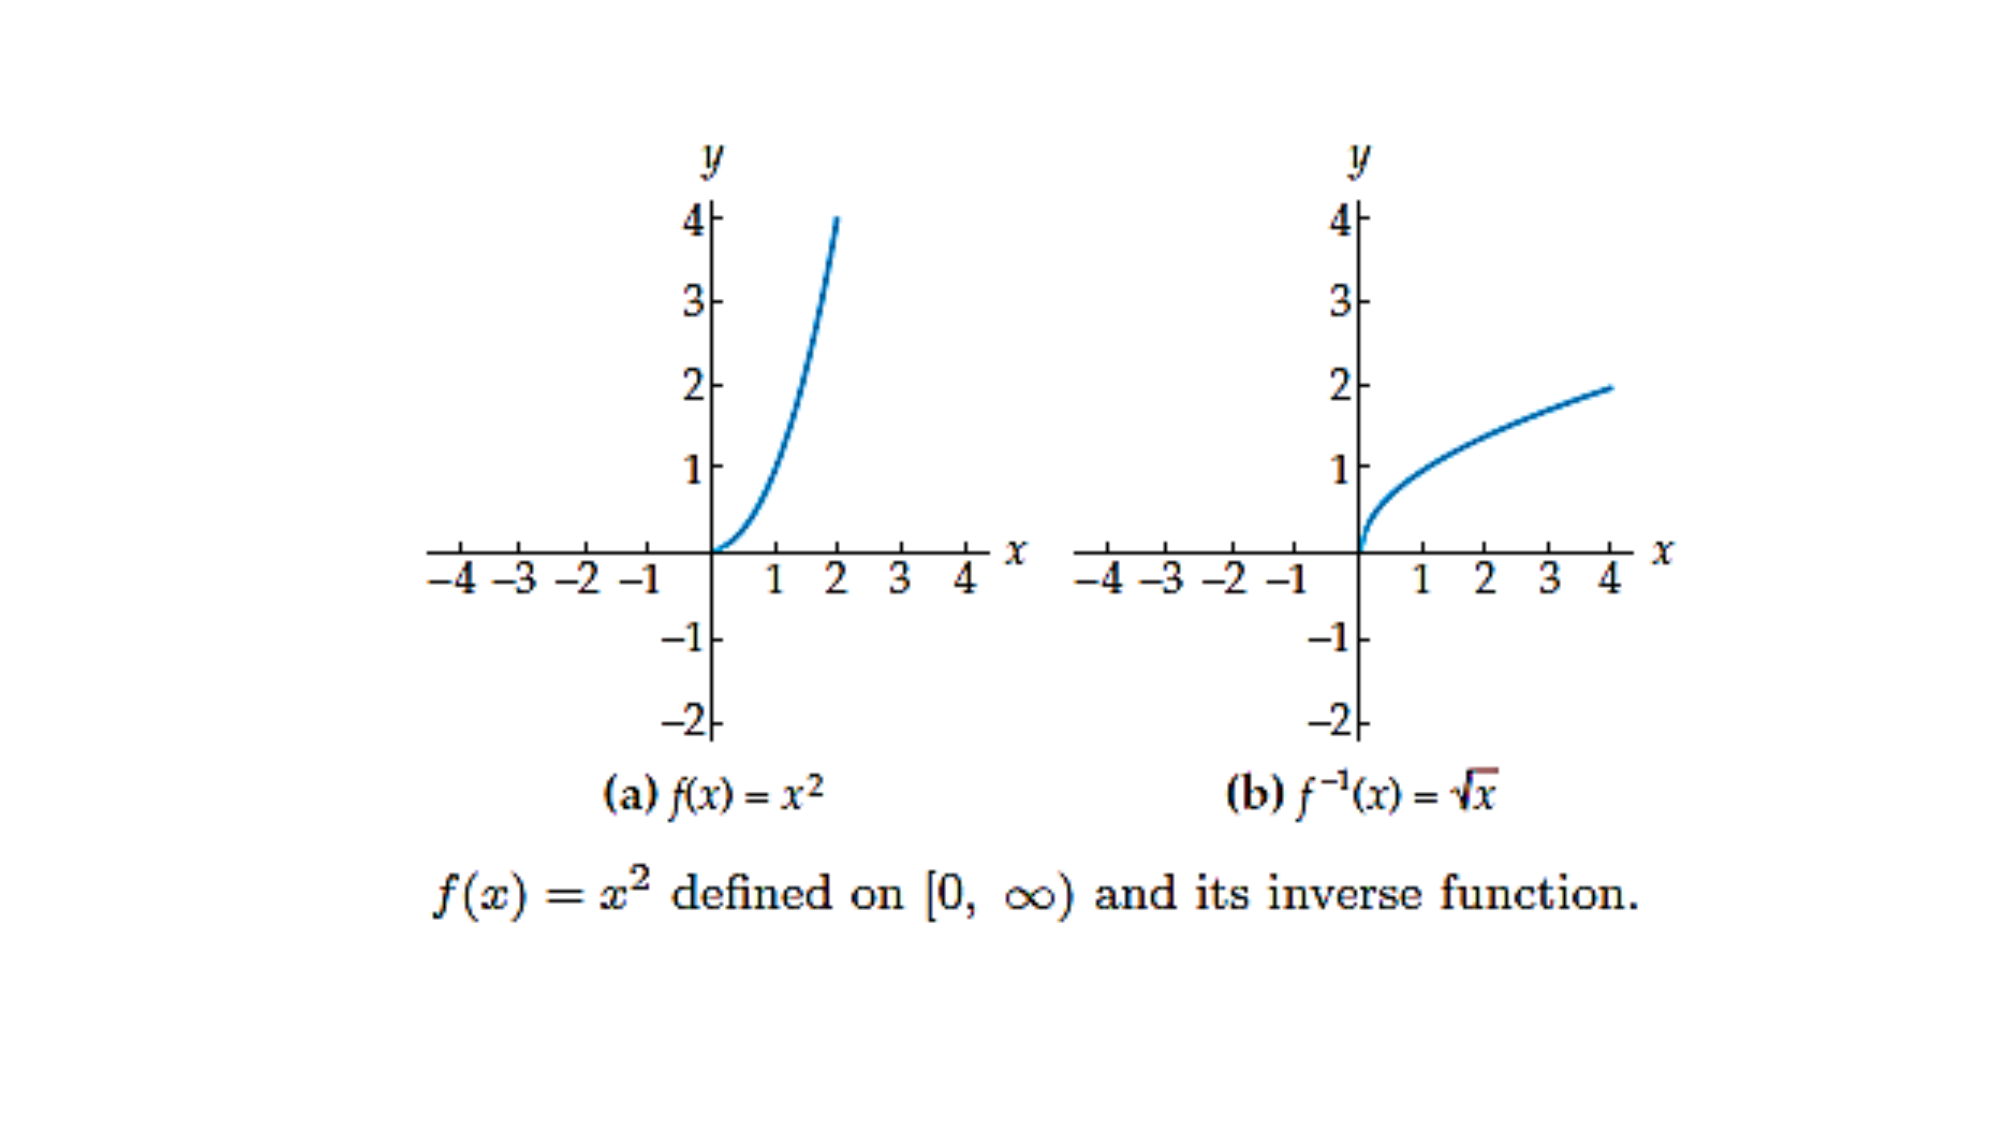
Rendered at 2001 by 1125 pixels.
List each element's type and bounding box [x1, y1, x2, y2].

picture [312, 124, 1726, 952]
